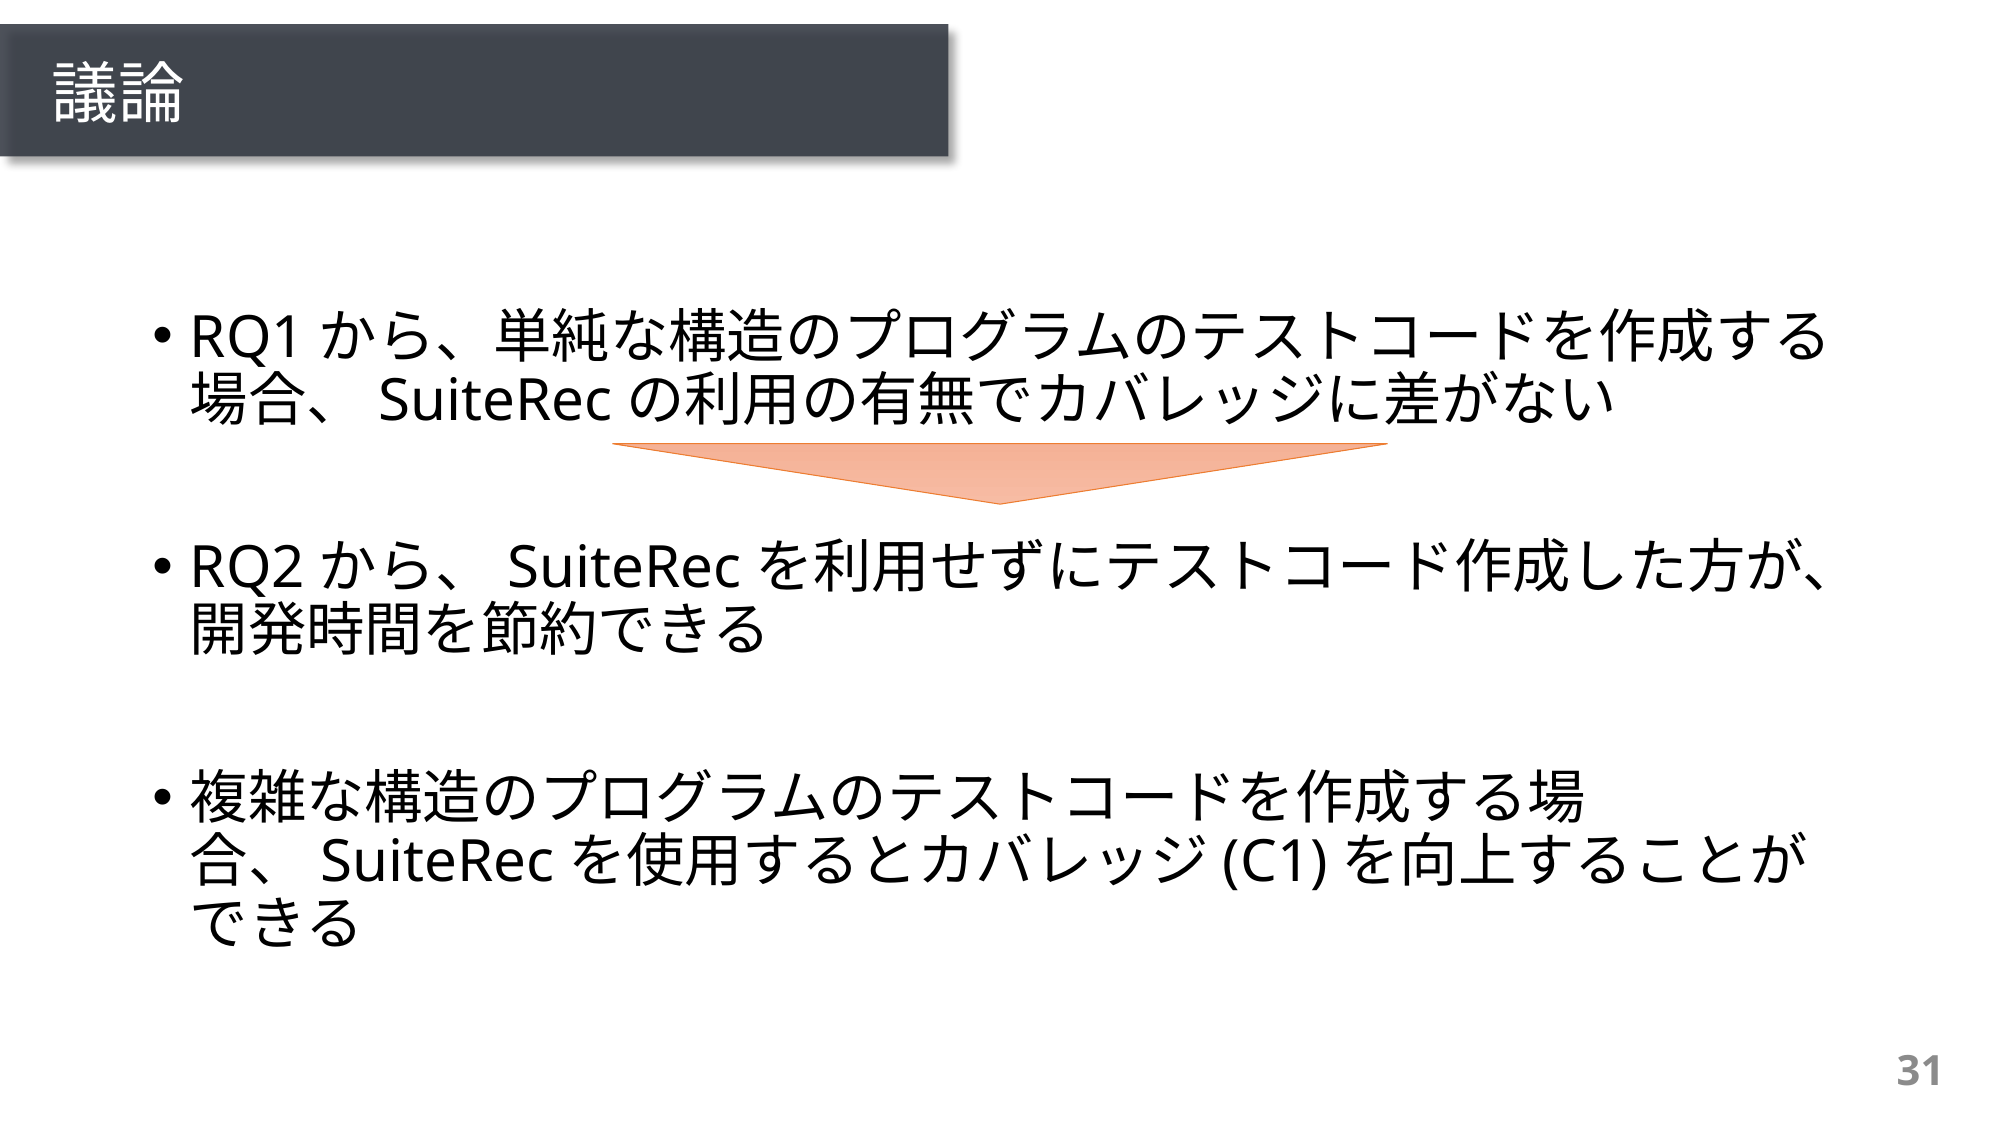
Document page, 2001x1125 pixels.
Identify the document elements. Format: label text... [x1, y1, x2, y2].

text_box [612, 443, 1388, 505]
title 議論 [36, 36, 957, 156]
list RQ1から、単純な構造のプログラムのテストコードを作成する場合、SuiteRecの利用の有無でカバレッジに差がない RQ2から、SuiteRecを利用せずにテストコード作成した方が、開発時間を節約できる 複雑な構造のプログラムのテストコードを作成する場合、SuiteRecを使用するとカバレッジ(C1)を向上することができる [137, 299, 1863, 1014]
